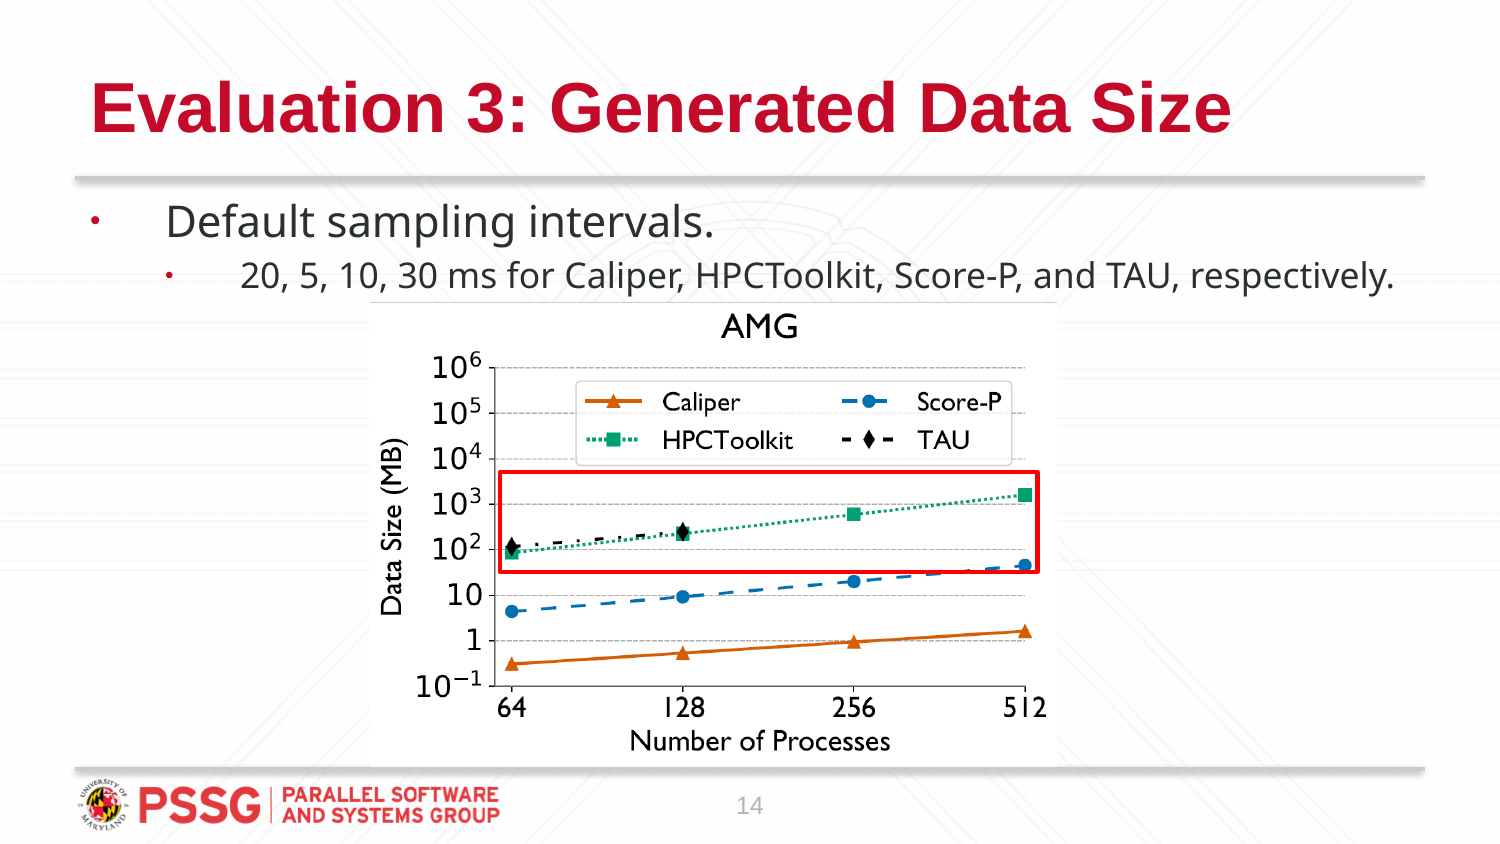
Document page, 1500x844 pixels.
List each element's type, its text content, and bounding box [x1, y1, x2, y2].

picture [369, 301, 1057, 767]
title Evaluation 3: Generated Data Size [75, 33, 1425, 175]
list Default sampling intervals. 20, 5, 10, 30 ms for Caliper, HPCToolkit, Score-P, and TAU, respectively. [75, 186, 1425, 325]
picture [76, 778, 502, 831]
slide_number 14 [713, 782, 787, 827]
